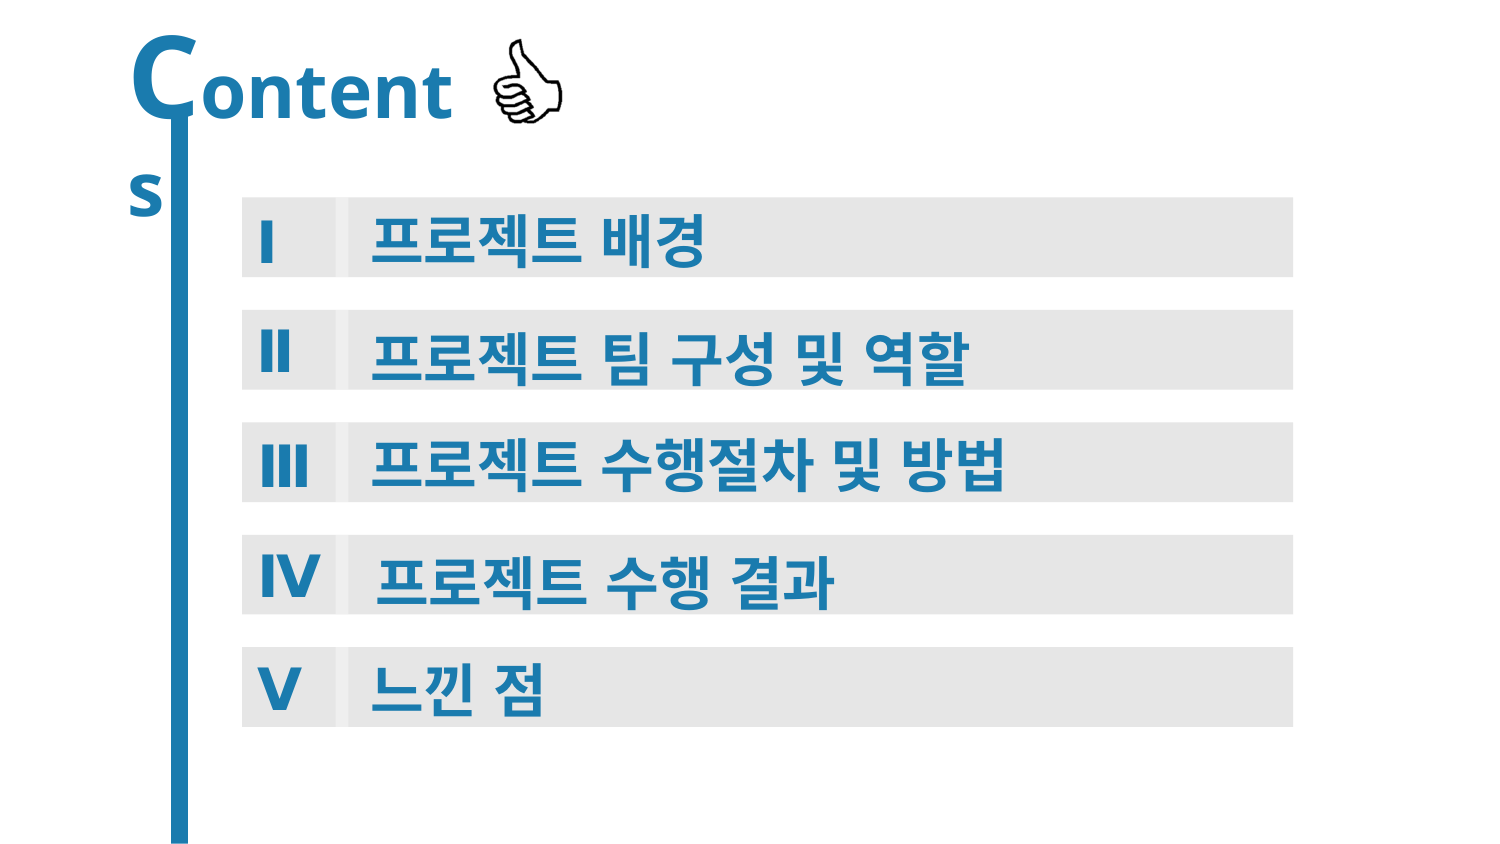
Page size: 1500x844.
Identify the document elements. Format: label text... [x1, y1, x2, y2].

text_box [171, 110, 188, 844]
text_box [241, 197, 1294, 284]
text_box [241, 643, 1294, 733]
picture [480, 36, 576, 133]
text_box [241, 306, 1294, 402]
text_box Contents [112, 0, 490, 239]
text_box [241, 421, 1294, 508]
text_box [241, 531, 1294, 626]
